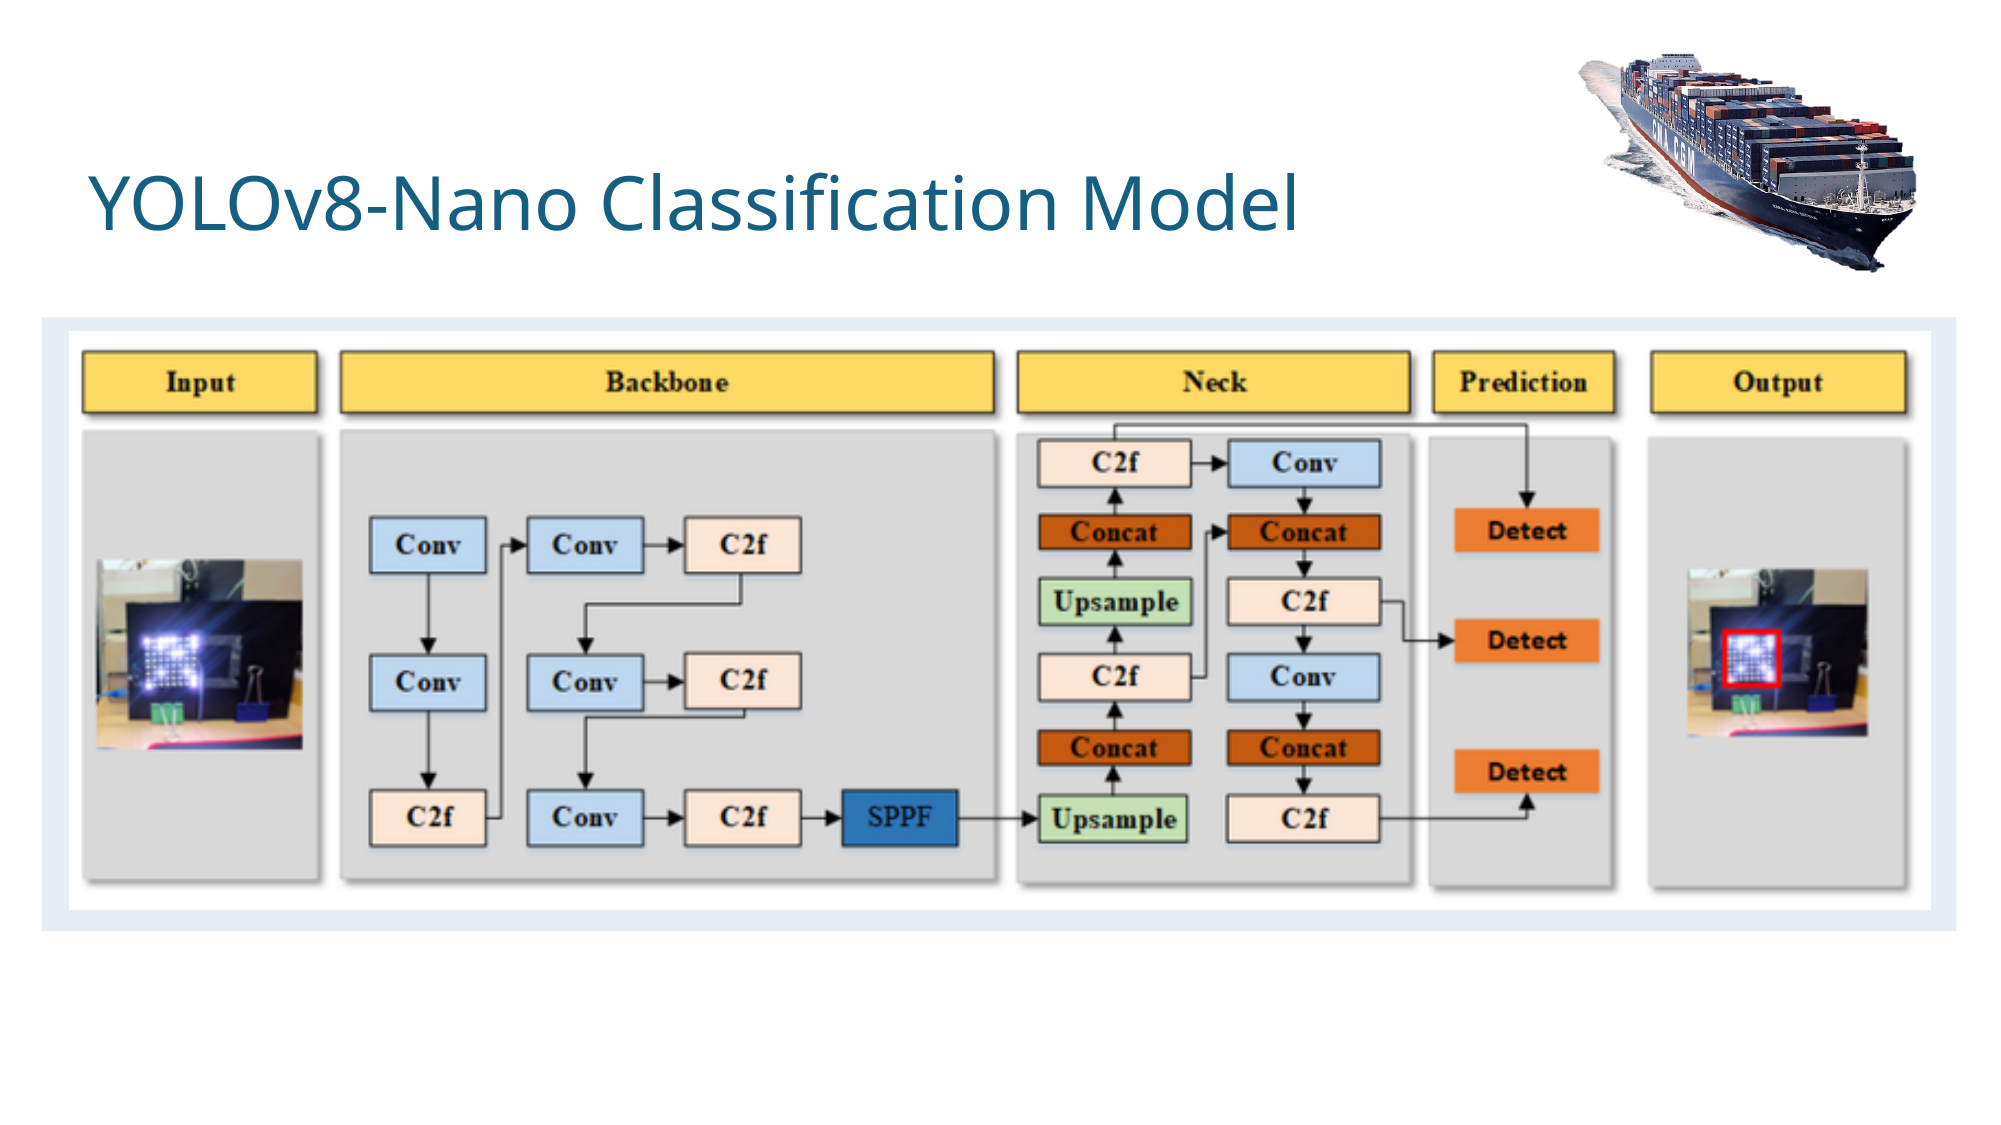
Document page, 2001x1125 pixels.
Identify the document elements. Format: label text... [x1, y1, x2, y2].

text_box [40, 316, 1958, 933]
picture [68, 330, 1932, 911]
picture [1542, 27, 1957, 285]
text_box YOLOv8-Nano Classification Model [0, 160, 1525, 252]
